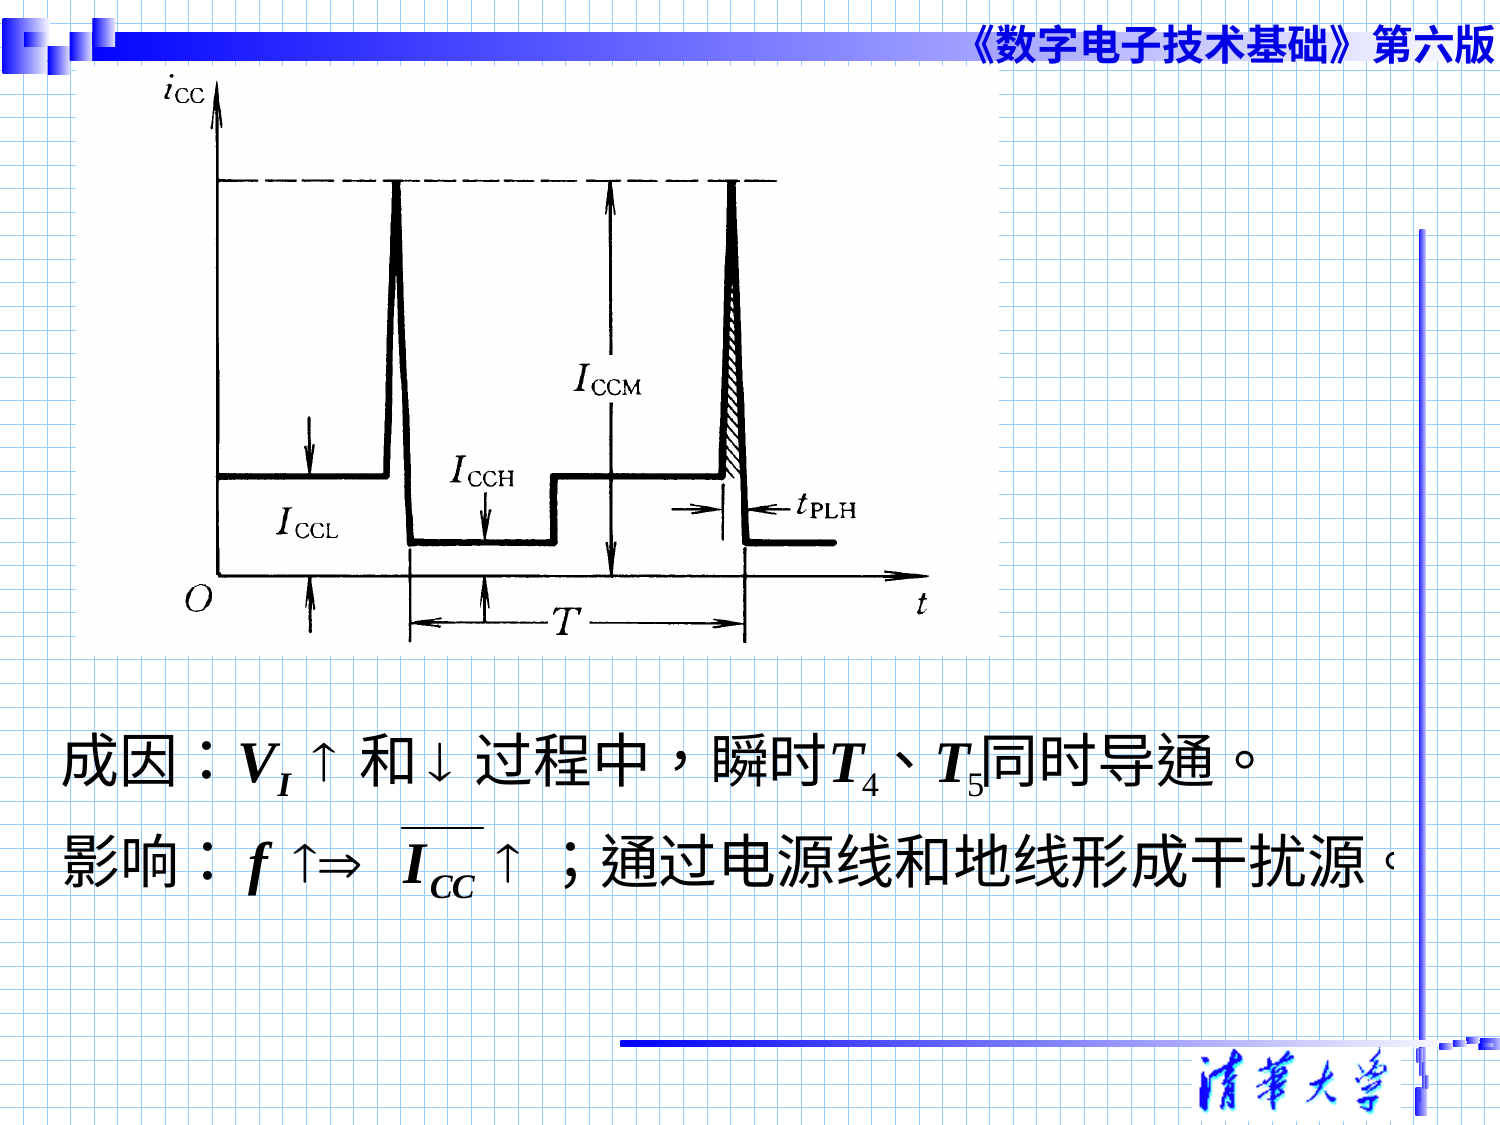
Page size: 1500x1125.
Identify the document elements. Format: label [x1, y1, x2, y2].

picture [1192, 1046, 1401, 1121]
picture [76, 66, 999, 656]
text_box [52, 715, 1395, 913]
